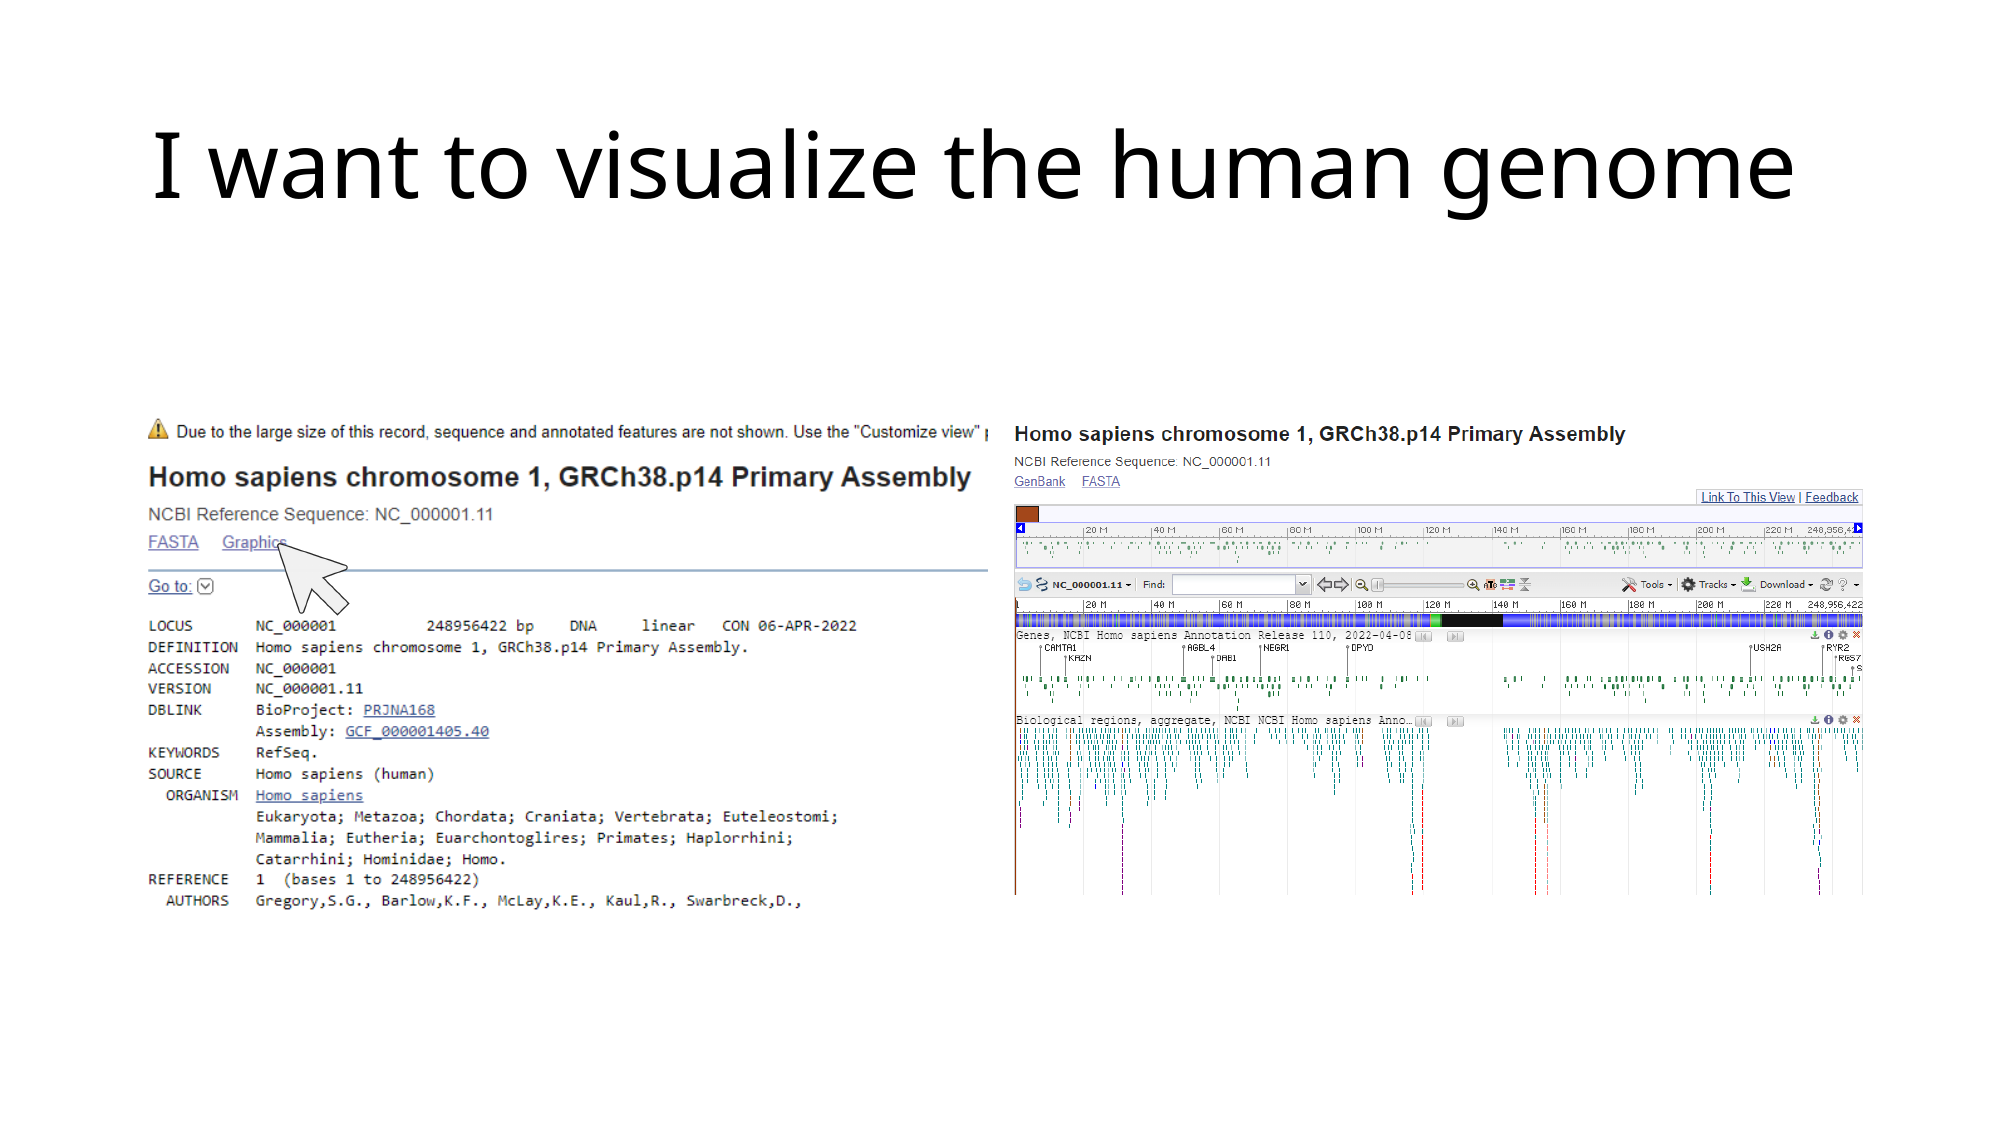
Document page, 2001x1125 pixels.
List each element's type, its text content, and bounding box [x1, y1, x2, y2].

title I want to visualize the human genome [137, 59, 1863, 278]
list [1012, 417, 1863, 895]
picture [252, 517, 374, 640]
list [137, 400, 988, 913]
